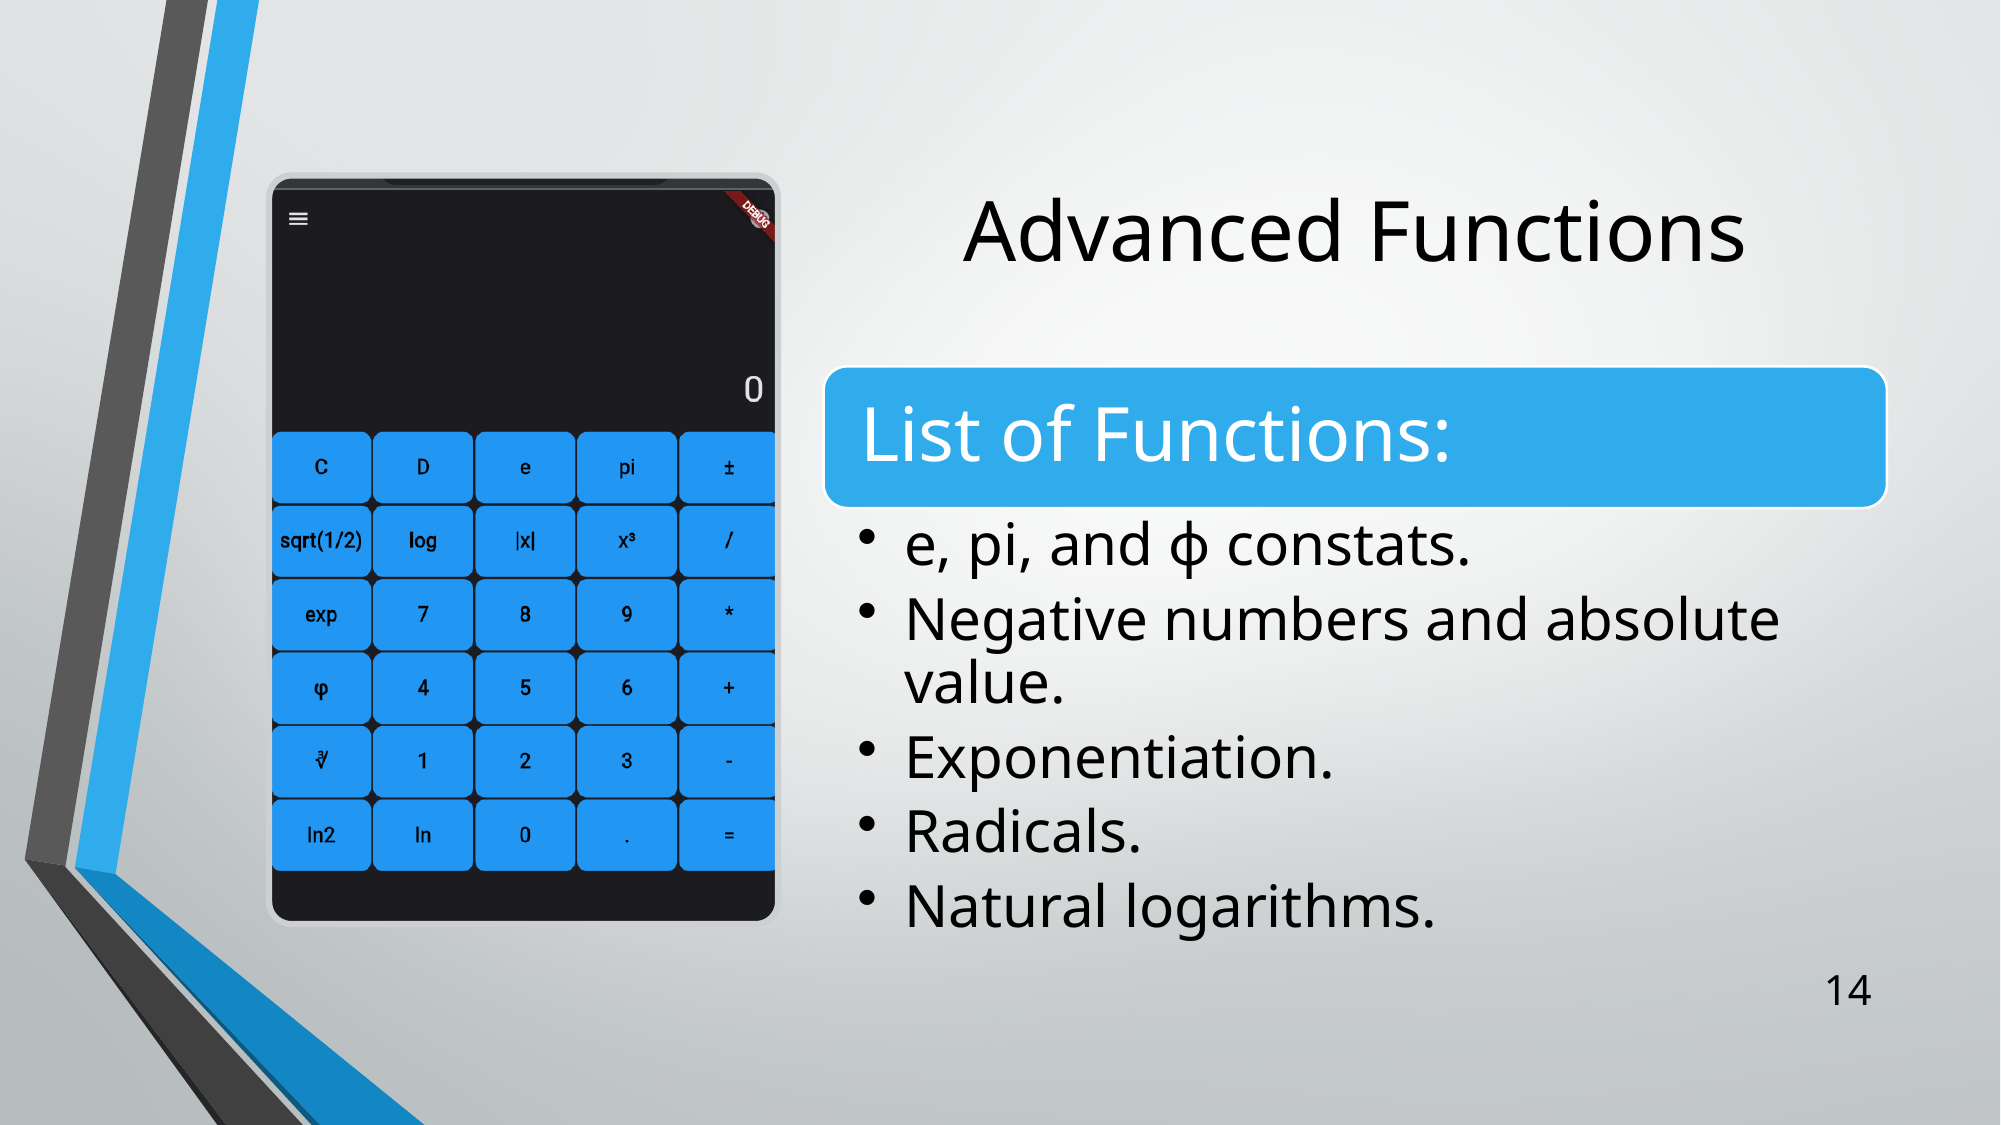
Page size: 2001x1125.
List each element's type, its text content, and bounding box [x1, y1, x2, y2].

picture [268, 175, 779, 925]
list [823, 327, 1888, 951]
title Advanced Functions [823, 148, 1887, 307]
slide_number 14 [1796, 962, 1887, 1023]
